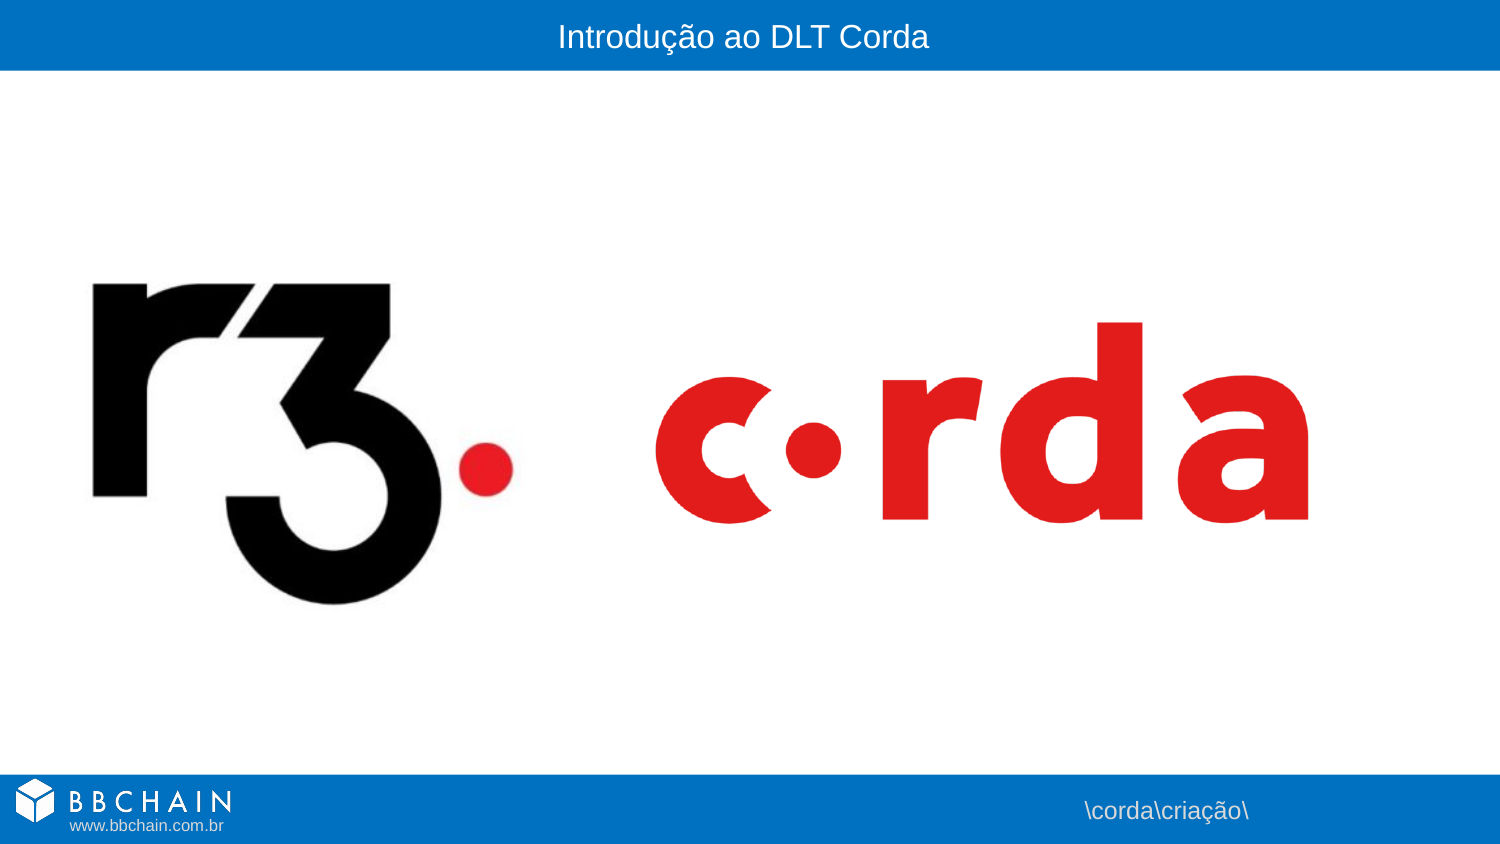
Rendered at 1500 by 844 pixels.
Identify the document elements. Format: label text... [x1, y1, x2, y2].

picture [638, 255, 1391, 590]
text_box Introdução ao DLT Corda [542, 0, 967, 83]
text_box [0, 0, 542, 71]
picture [0, 772, 244, 838]
text_box [967, 0, 1500, 71]
picture [22, 178, 543, 700]
text_box \corda\criação\ [1069, 787, 1500, 823]
text_box [245, 774, 1500, 844]
